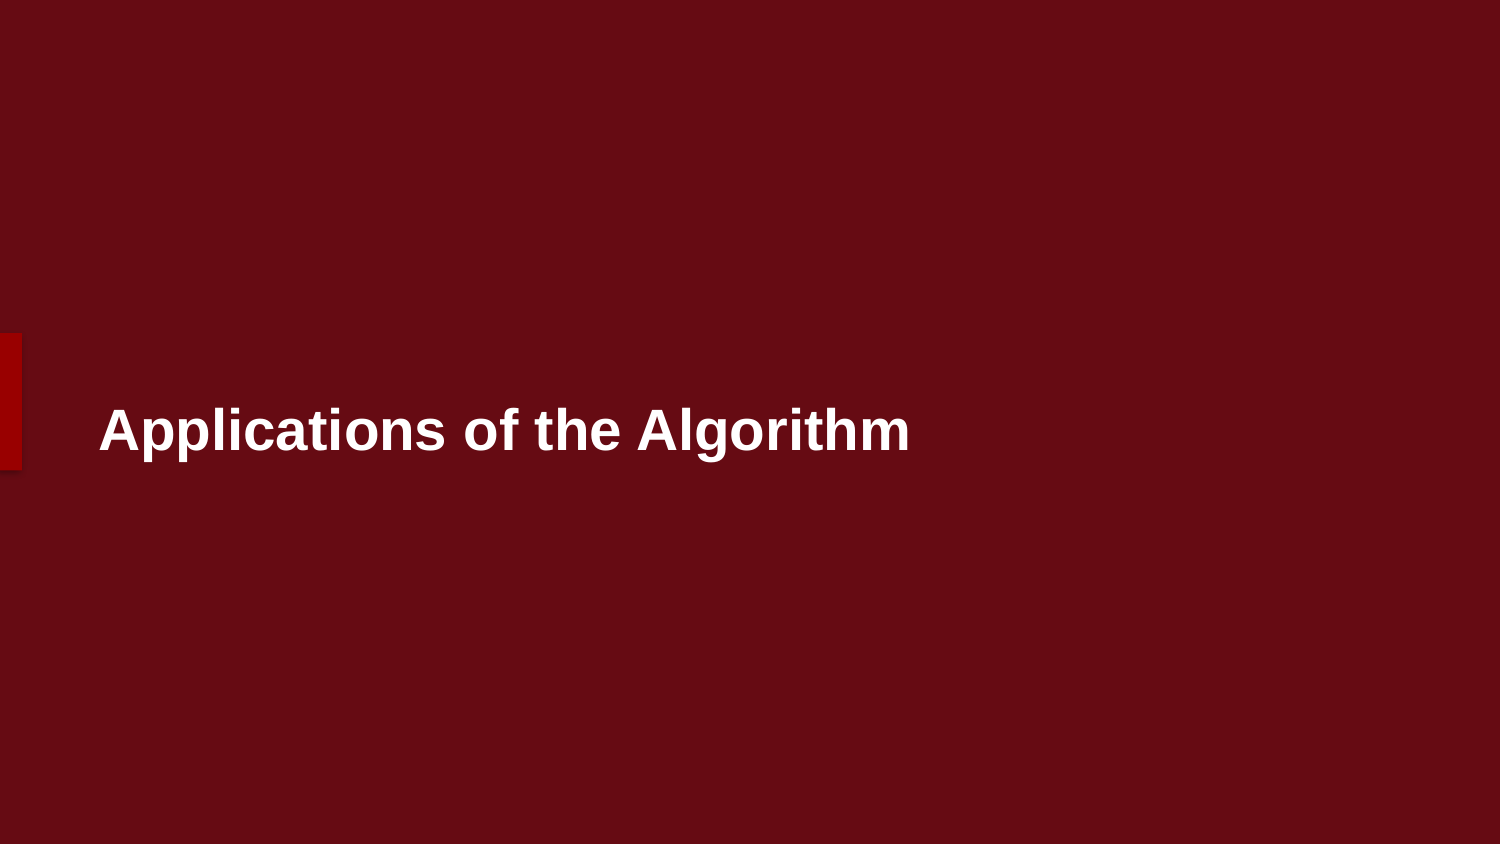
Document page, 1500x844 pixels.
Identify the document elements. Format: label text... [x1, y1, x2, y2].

title Applications of the Algorithm [83, 373, 1199, 481]
